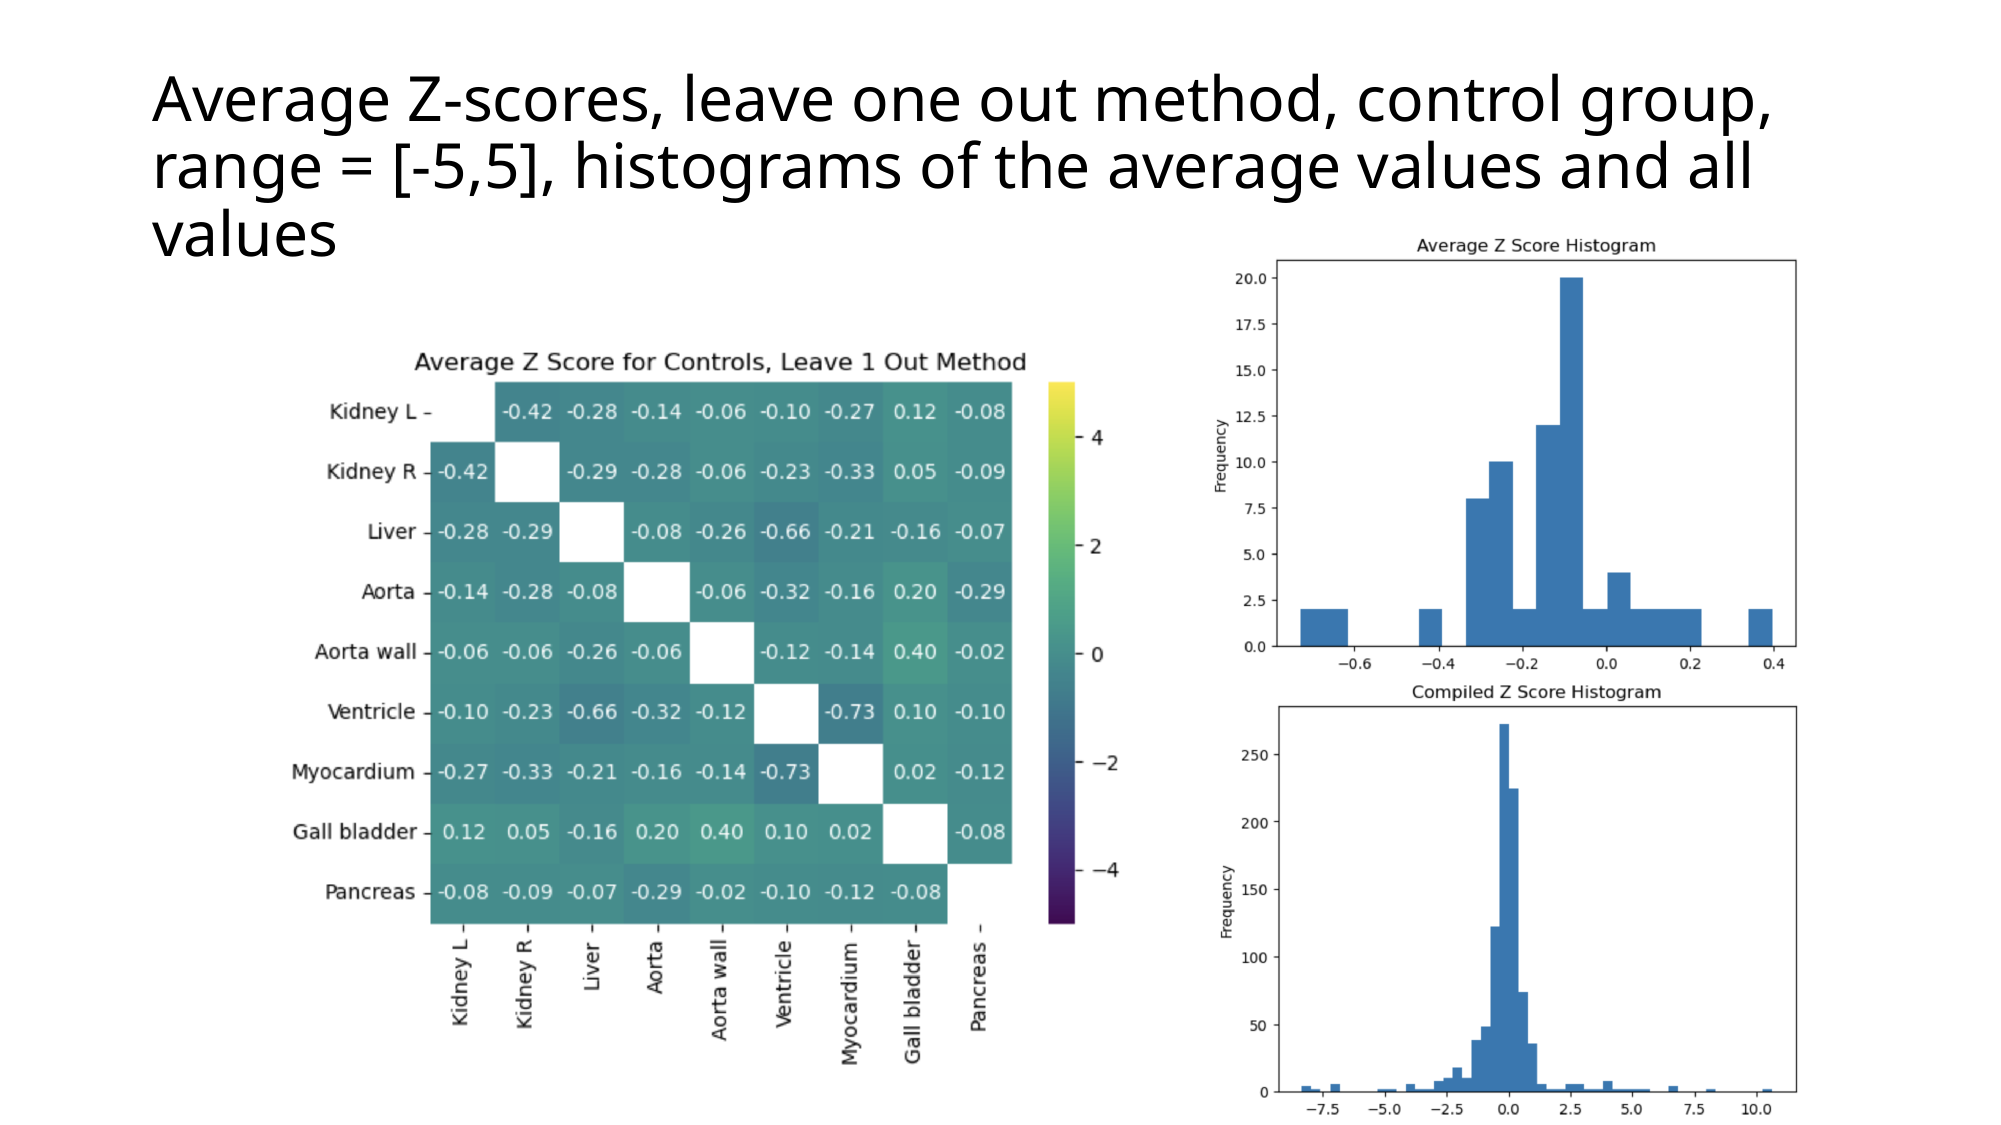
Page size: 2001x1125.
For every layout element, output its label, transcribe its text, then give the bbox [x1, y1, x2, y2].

picture [1200, 225, 1833, 1125]
title Average Z-scores, leave one out method, control group, range = [-5,5], histograms of the average values and all values [137, 59, 1863, 278]
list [271, 336, 1159, 1082]
